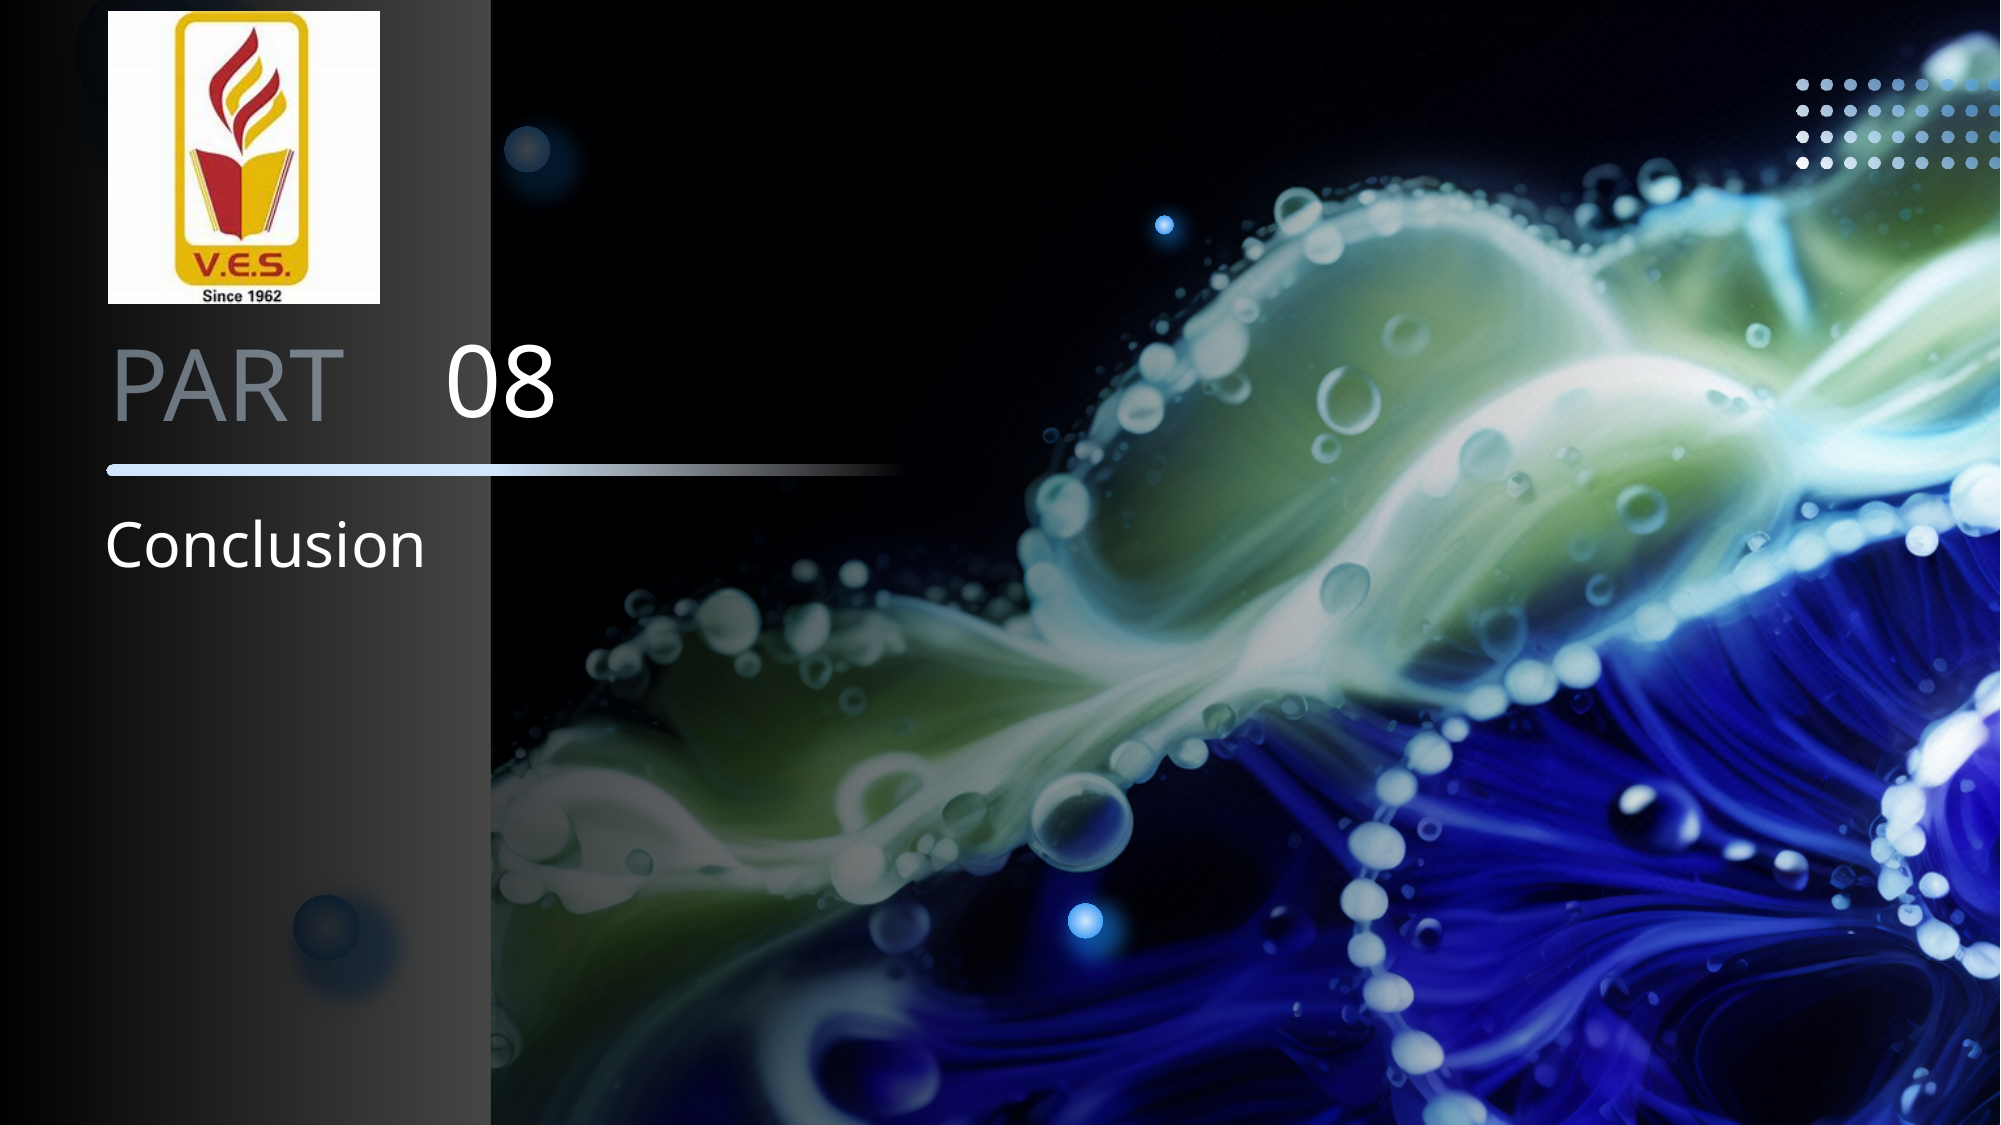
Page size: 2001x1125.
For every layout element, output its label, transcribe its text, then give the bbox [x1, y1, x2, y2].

text_box Conclusion [104, 504, 490, 1040]
text_box [0, 0, 490, 1125]
text_box PART [108, 310, 402, 442]
text_box [106, 464, 490, 476]
picture [490, 0, 2000, 1125]
picture [108, 11, 380, 304]
text_box 08 [418, 217, 490, 438]
